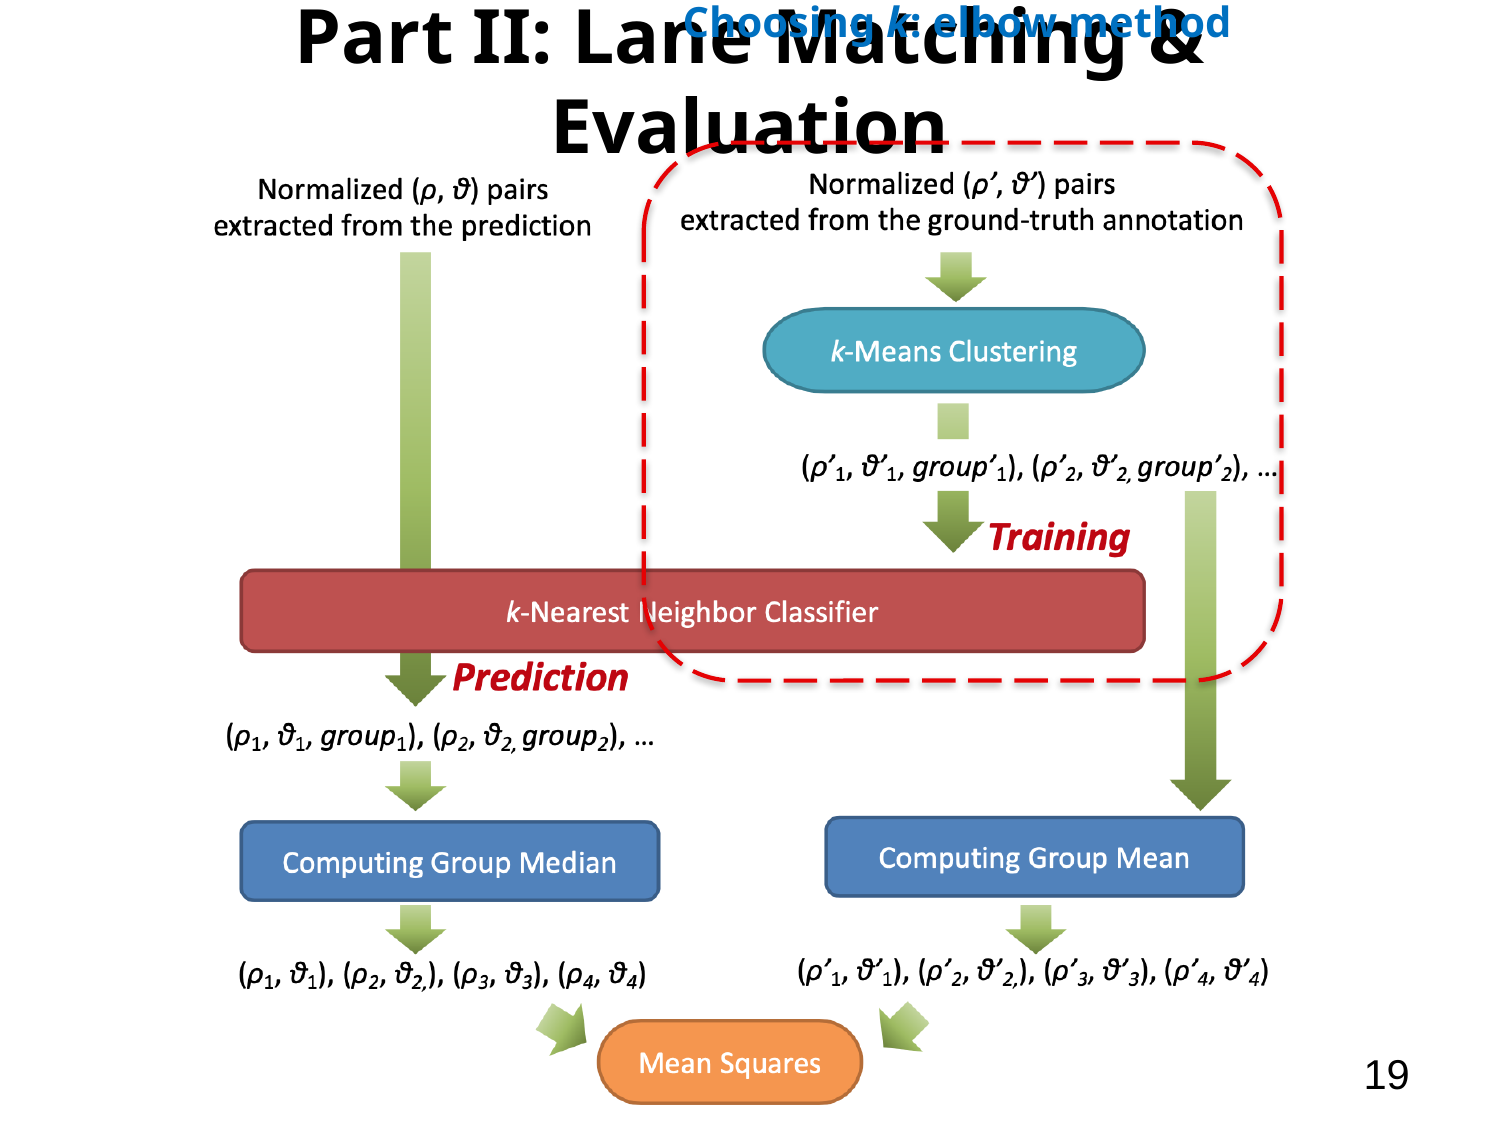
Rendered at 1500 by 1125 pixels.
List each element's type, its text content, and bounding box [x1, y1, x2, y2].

text_box Choosing k: elbow method [667, 0, 1258, 53]
text_box [678, 140, 1250, 161]
slide_number 19 [1296, 1042, 1425, 1103]
title Part II: Lane Matching & Evaluation [74, 0, 1426, 173]
picture [182, 162, 1293, 1125]
